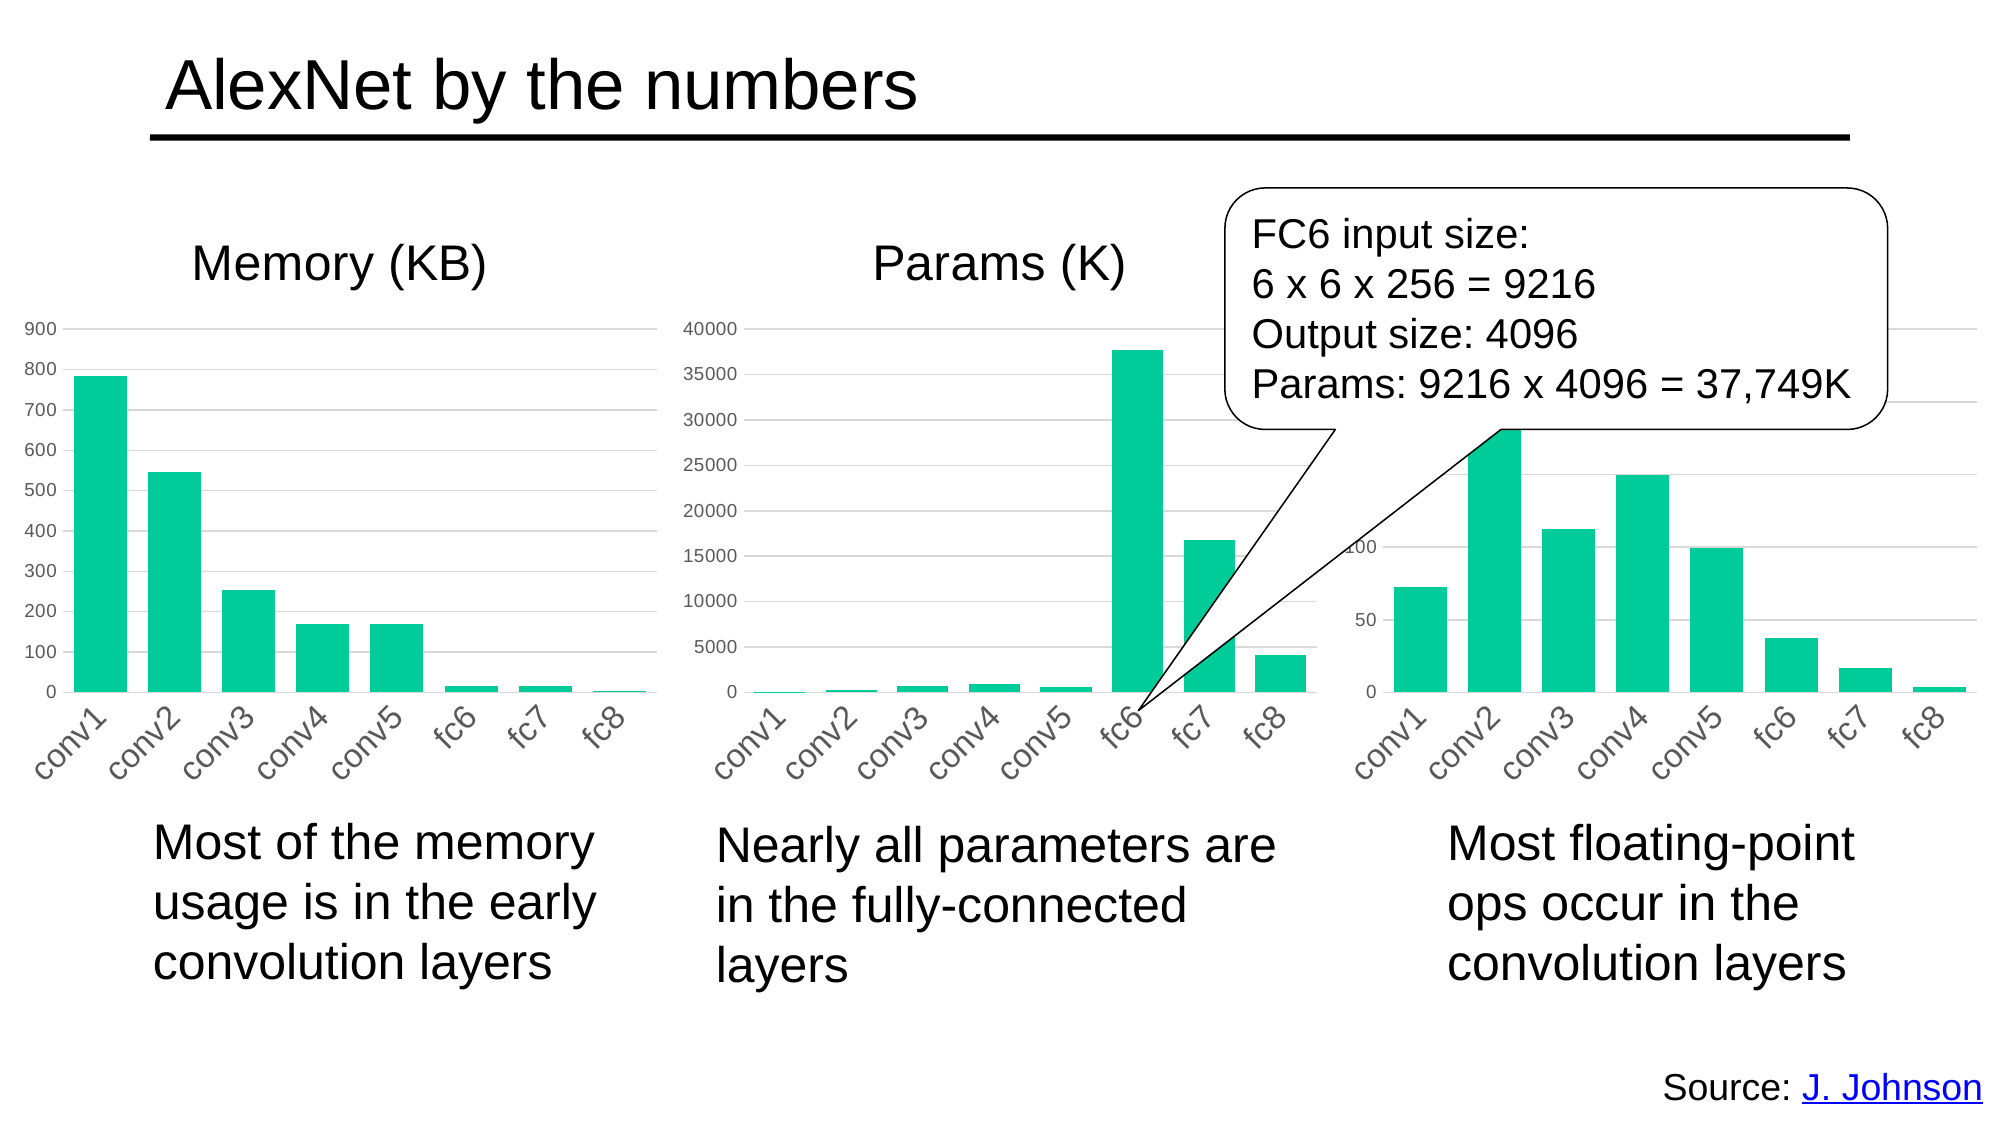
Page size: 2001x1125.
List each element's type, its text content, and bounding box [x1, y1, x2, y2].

text_box Most of the memory usage is in the early convolution layers [138, 809, 632, 997]
text_box Most floating-point ops occur in the convolution layers [1432, 809, 1888, 999]
chart [9, 199, 1991, 801]
text_box FC6 input size: 6 x 6 x 256 = 9216 Output size: 4096 Params: 9216 x 4096 = 37,749K [1238, 187, 1874, 198]
text_box Source: J. Johnson [1647, 1055, 1999, 1115]
title AlexNet by the numbers [149, 12, 1851, 151]
text_box Nearly all parameters are in the fully-connected layers [700, 809, 1299, 1000]
